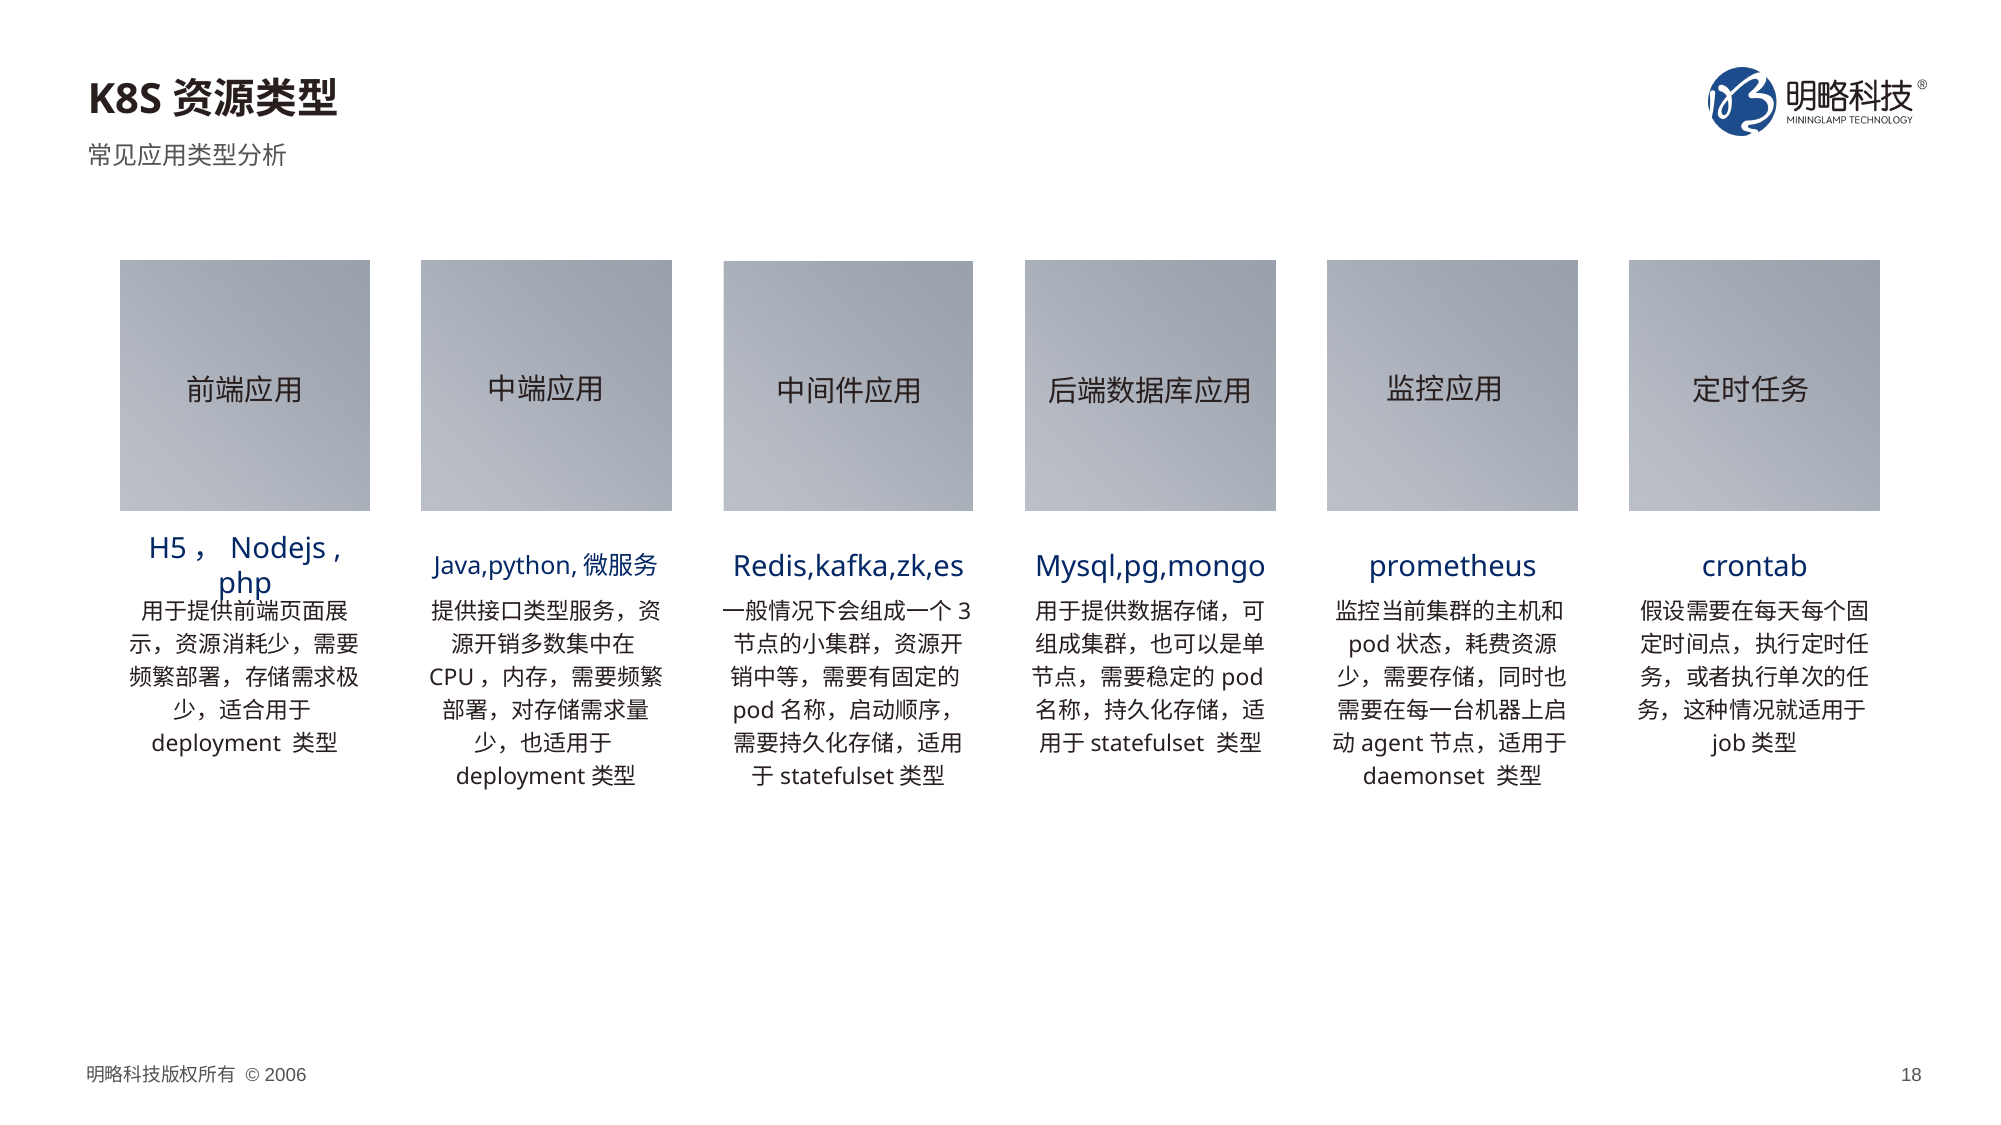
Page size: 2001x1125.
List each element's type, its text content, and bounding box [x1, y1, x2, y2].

text_box H5，Nodejs , php [114, 525, 376, 587]
picture [1025, 260, 1276, 512]
picture [1327, 260, 1579, 512]
text_box 提供接口类型服务，资源开销多数集中在CPU，内存，需要频繁部署，对存储需求量少，也适用于deployment类型 [416, 587, 677, 794]
picture [119, 260, 371, 512]
text_box Mysql,pg,mongo [1020, 542, 1281, 587]
text_box Redis,kafka,zk,es [718, 542, 979, 587]
slide_number 18 [1894, 1059, 1927, 1089]
picture [723, 260, 974, 512]
text_box 用于提供数据存储，可组成集群，也可以是单节点，需要稳定的pod名称，持久化存储，适用于statefulset 类型 [1020, 587, 1281, 761]
text_box crontab [1624, 542, 1886, 587]
picture [1708, 67, 1927, 136]
list 常见应用类型分析 [83, 135, 1689, 174]
text_box 假设需要在每天每个固定时间点，执行定时任务，或者执行单次的任务，这种情况就适用于job类型 [1624, 587, 1886, 761]
picture [421, 260, 672, 512]
text_box Java,python,微服务 [416, 545, 677, 584]
title K8S资源类型 [83, 67, 1689, 135]
text_box 用于提供前端页面展示，资源消耗少，需要频繁部署，存储需求极少，适合用于deployment 类型 [114, 587, 376, 761]
text_box prometheus [1322, 542, 1583, 587]
text_box 一般情况下会组成一个3节点的小集群，资源开销中等，需要有固定的pod名称，启动顺序，需要持久化存储，适用于statefulset类型 [718, 587, 979, 827]
text_box 监控当前集群的主机和pod状态，耗费资源少，需要存储，同时也需要在每一台机器上启动agent节点，适用于daemonset 类型 [1322, 587, 1583, 794]
picture [1629, 260, 1881, 512]
